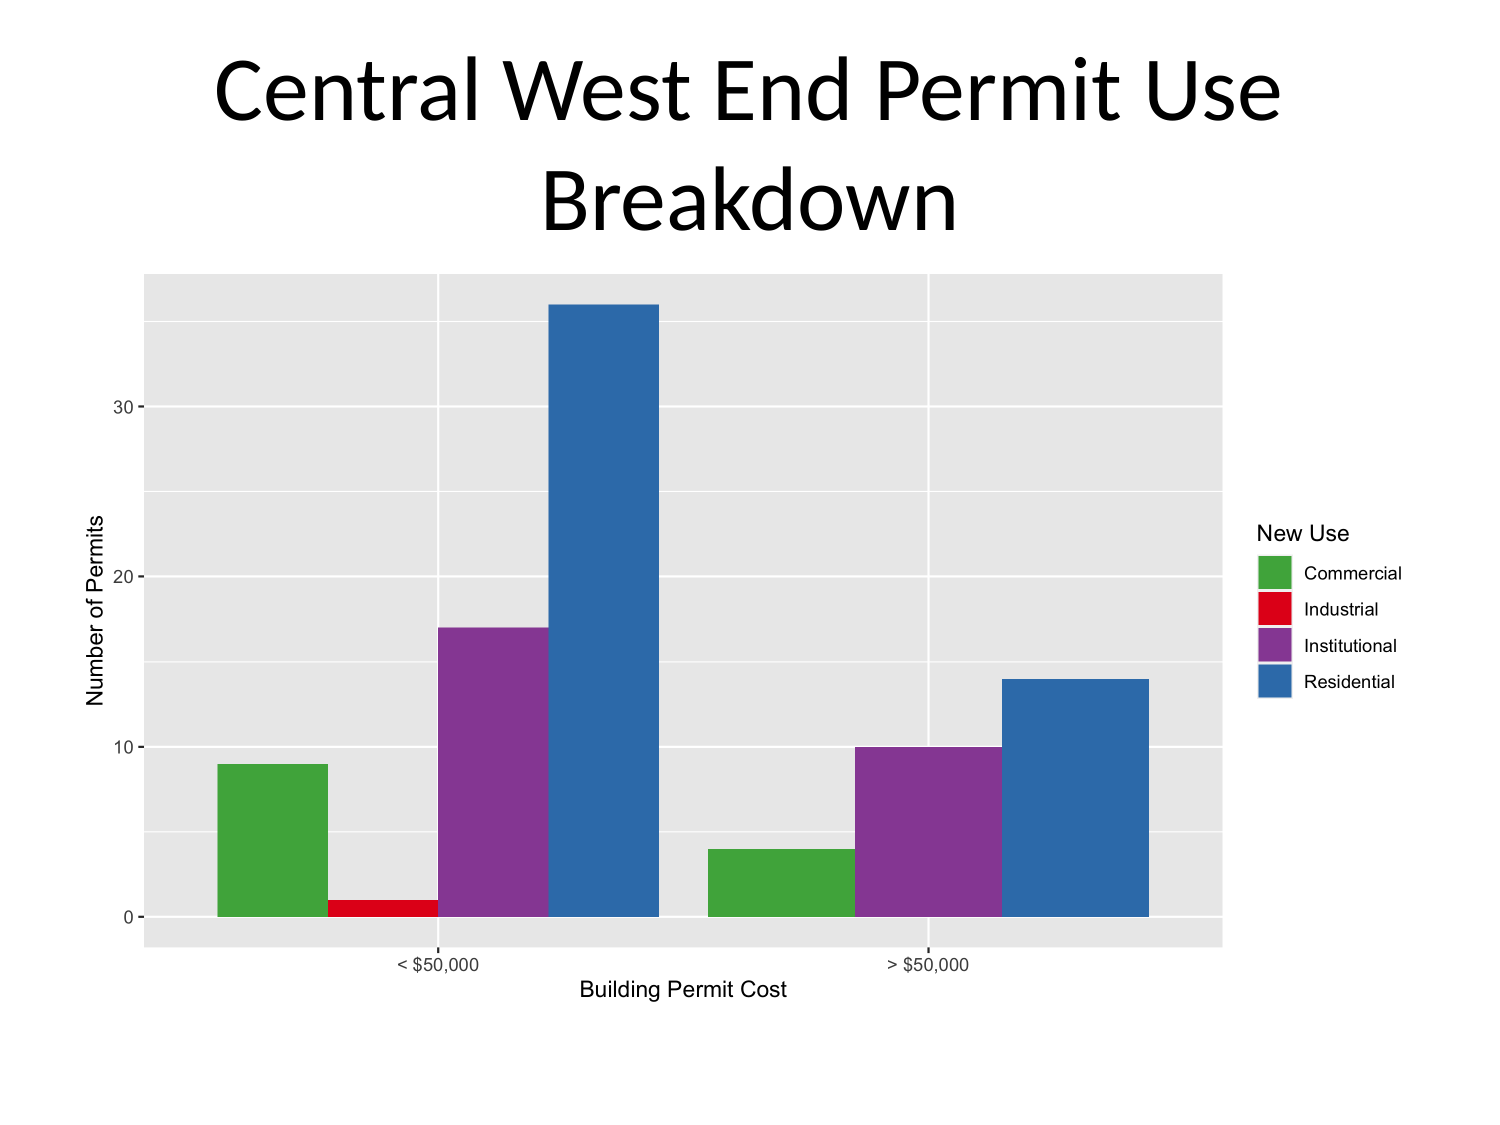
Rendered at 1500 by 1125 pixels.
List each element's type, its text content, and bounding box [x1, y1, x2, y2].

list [74, 262, 1426, 1013]
title Central West End Permit Use Breakdown [75, 45, 1425, 233]
